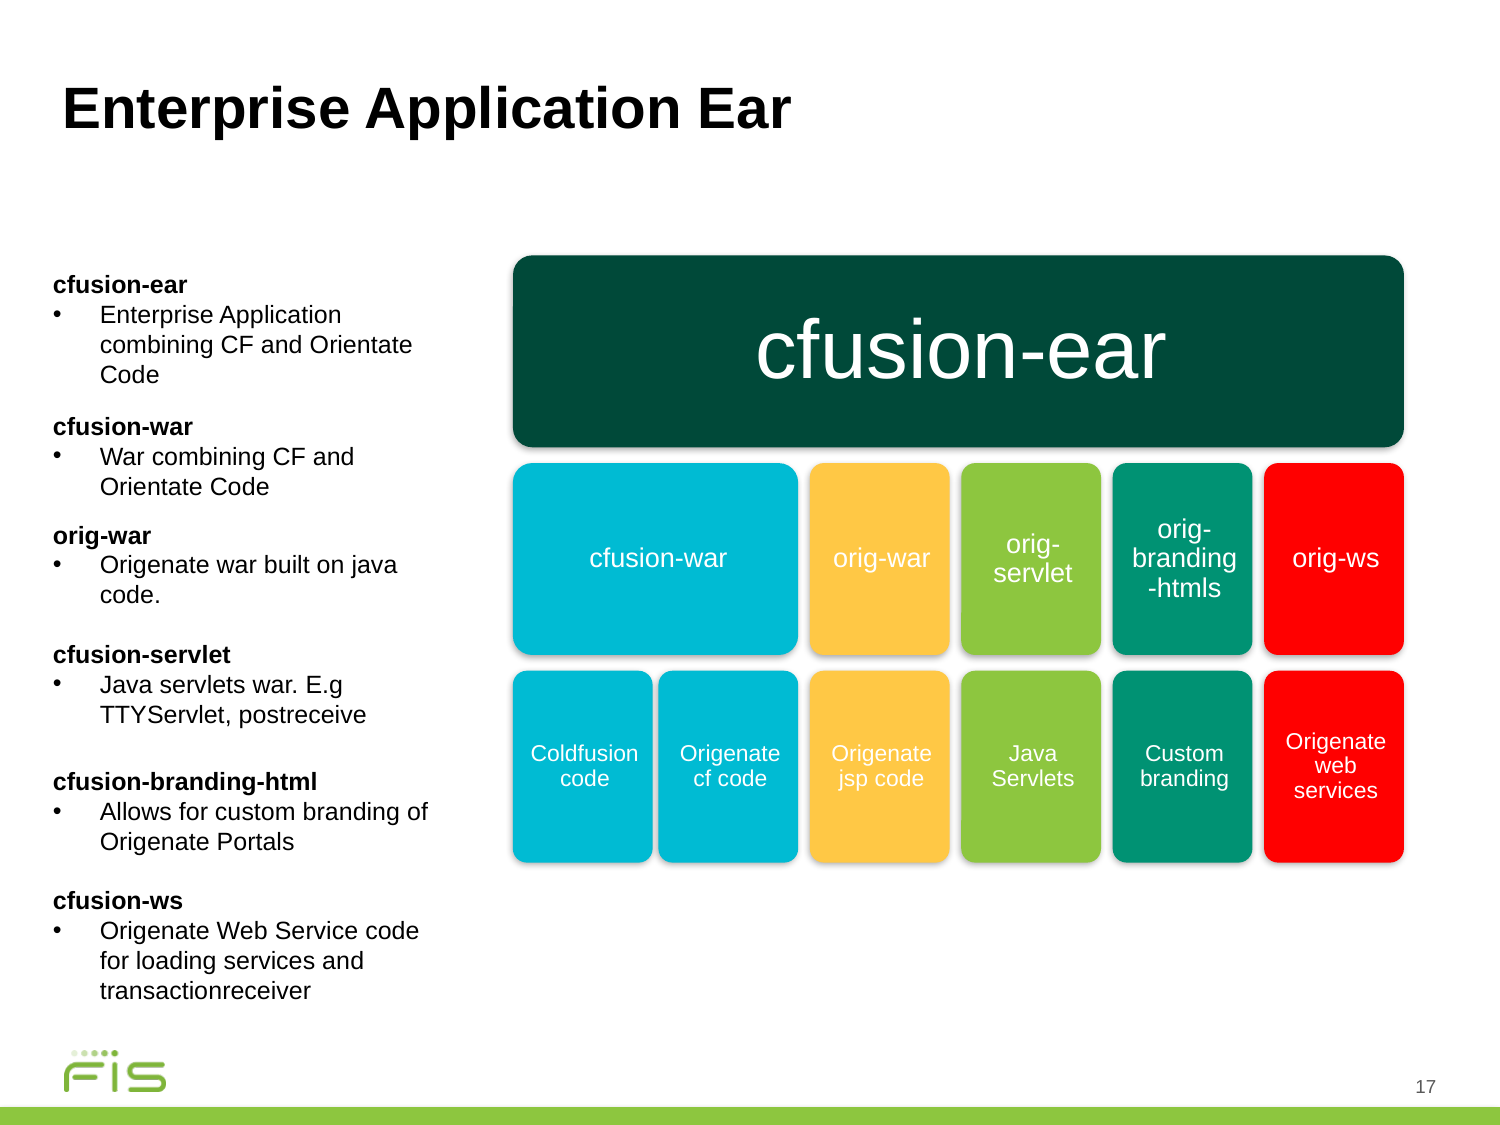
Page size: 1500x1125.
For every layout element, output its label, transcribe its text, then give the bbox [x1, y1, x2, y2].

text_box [512, 255, 1405, 863]
text_box cfusion-ws Origenate Web Service code for loading services and transactionreceiver [47, 878, 448, 1011]
text_box orig-war Origenate war built on java code. [47, 513, 448, 615]
text_box cfusion-servlet Java servlets war. E.g TTYServlet, postreceive [47, 632, 448, 734]
title Enterprise Application Ear [62, 84, 1435, 256]
slide_number 17 [1359, 1071, 1437, 1101]
text_box cfusion-ear Enterprise Application combining CF and Orientate Code [47, 262, 448, 395]
text_box cfusion-war War combining CF and Orientate Code [47, 404, 448, 506]
picture [64, 1050, 166, 1092]
text_box cfusion-branding-html Allows for custom branding of Origenate Portals [47, 759, 448, 862]
